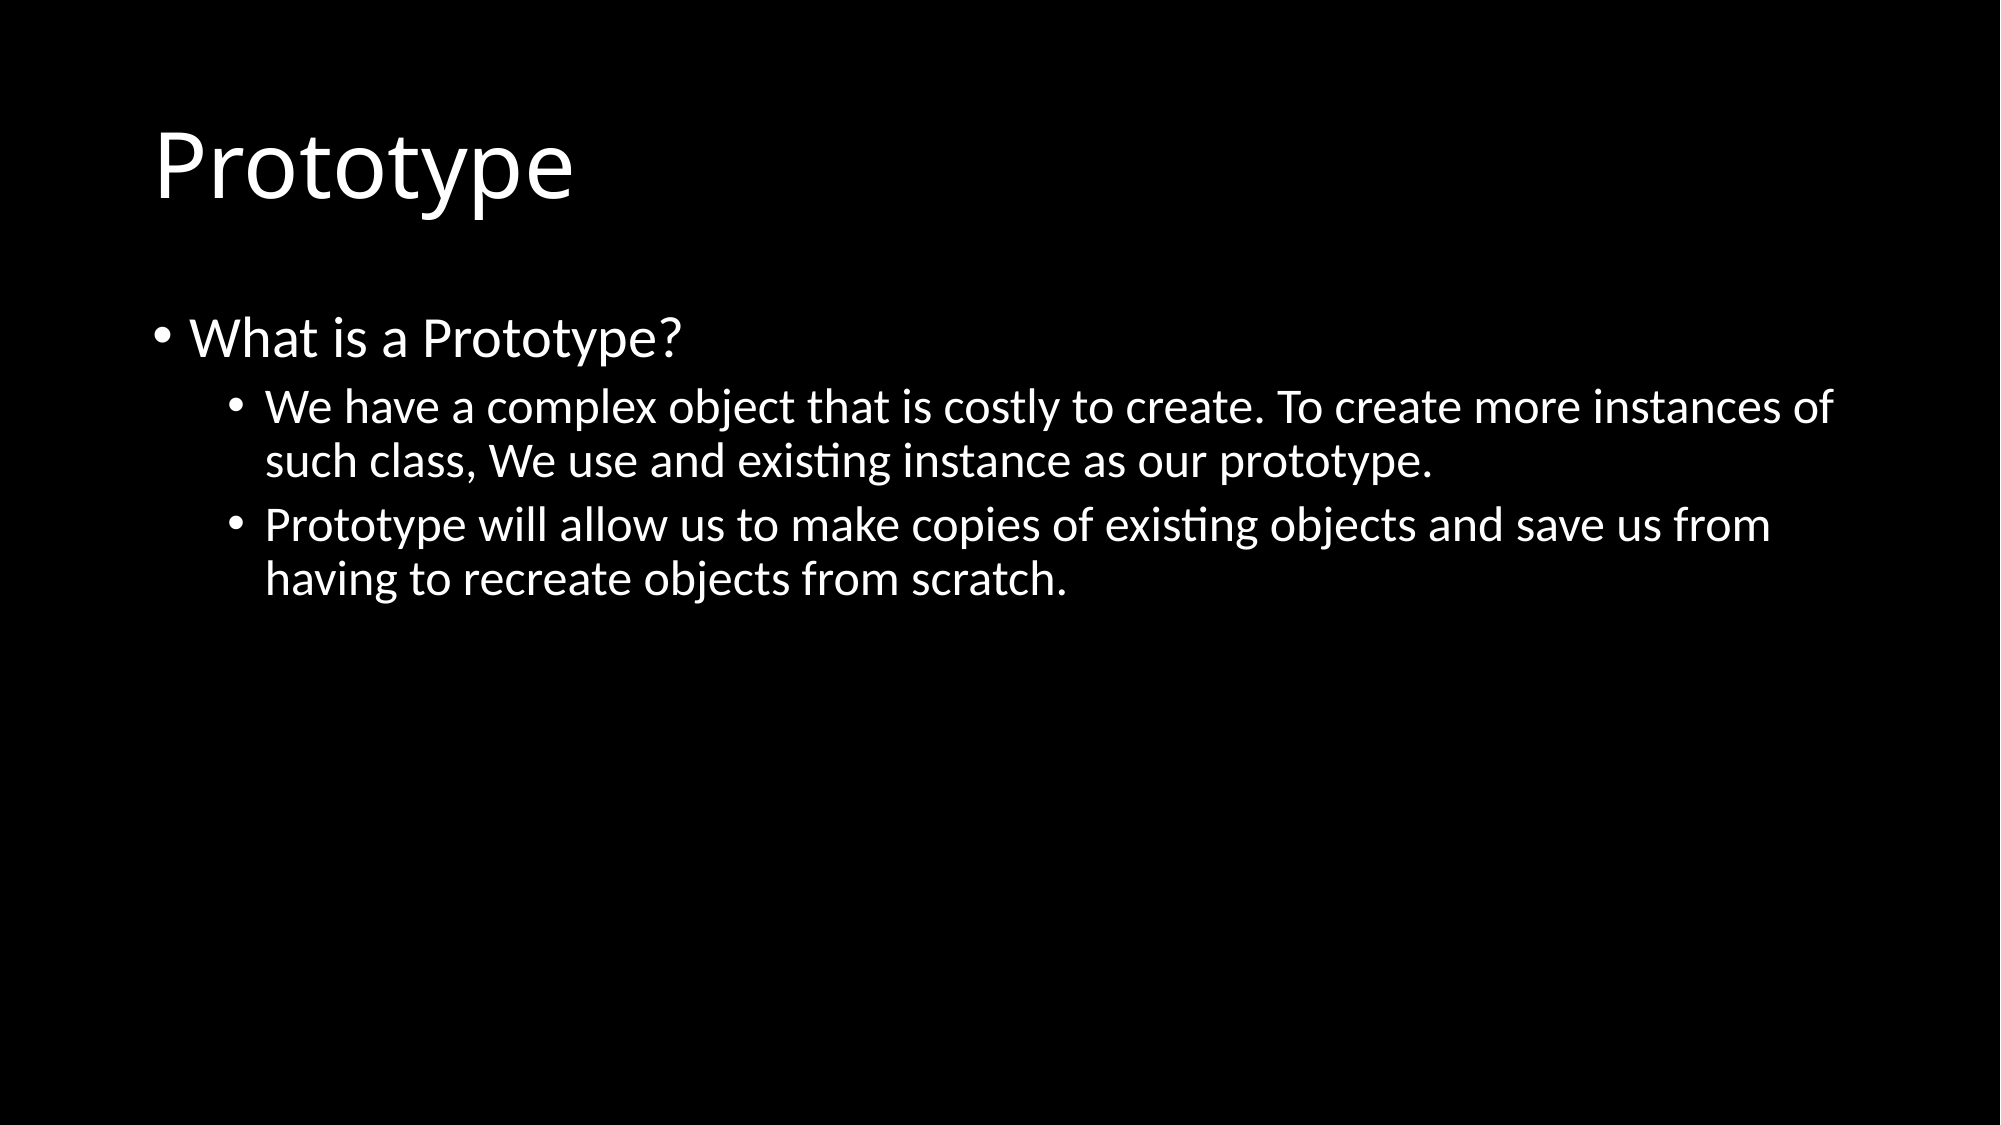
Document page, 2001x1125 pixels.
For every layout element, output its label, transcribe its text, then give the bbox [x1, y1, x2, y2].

title Prototype [137, 59, 1863, 278]
list What is a Prototype? We have a complex object that is costly to create. To create more instances of such class, We use and existing instance as our prototype. Prototype will allow us to make copies of existing objects and save us from having to recreate objects from scratch. [137, 299, 1863, 1014]
